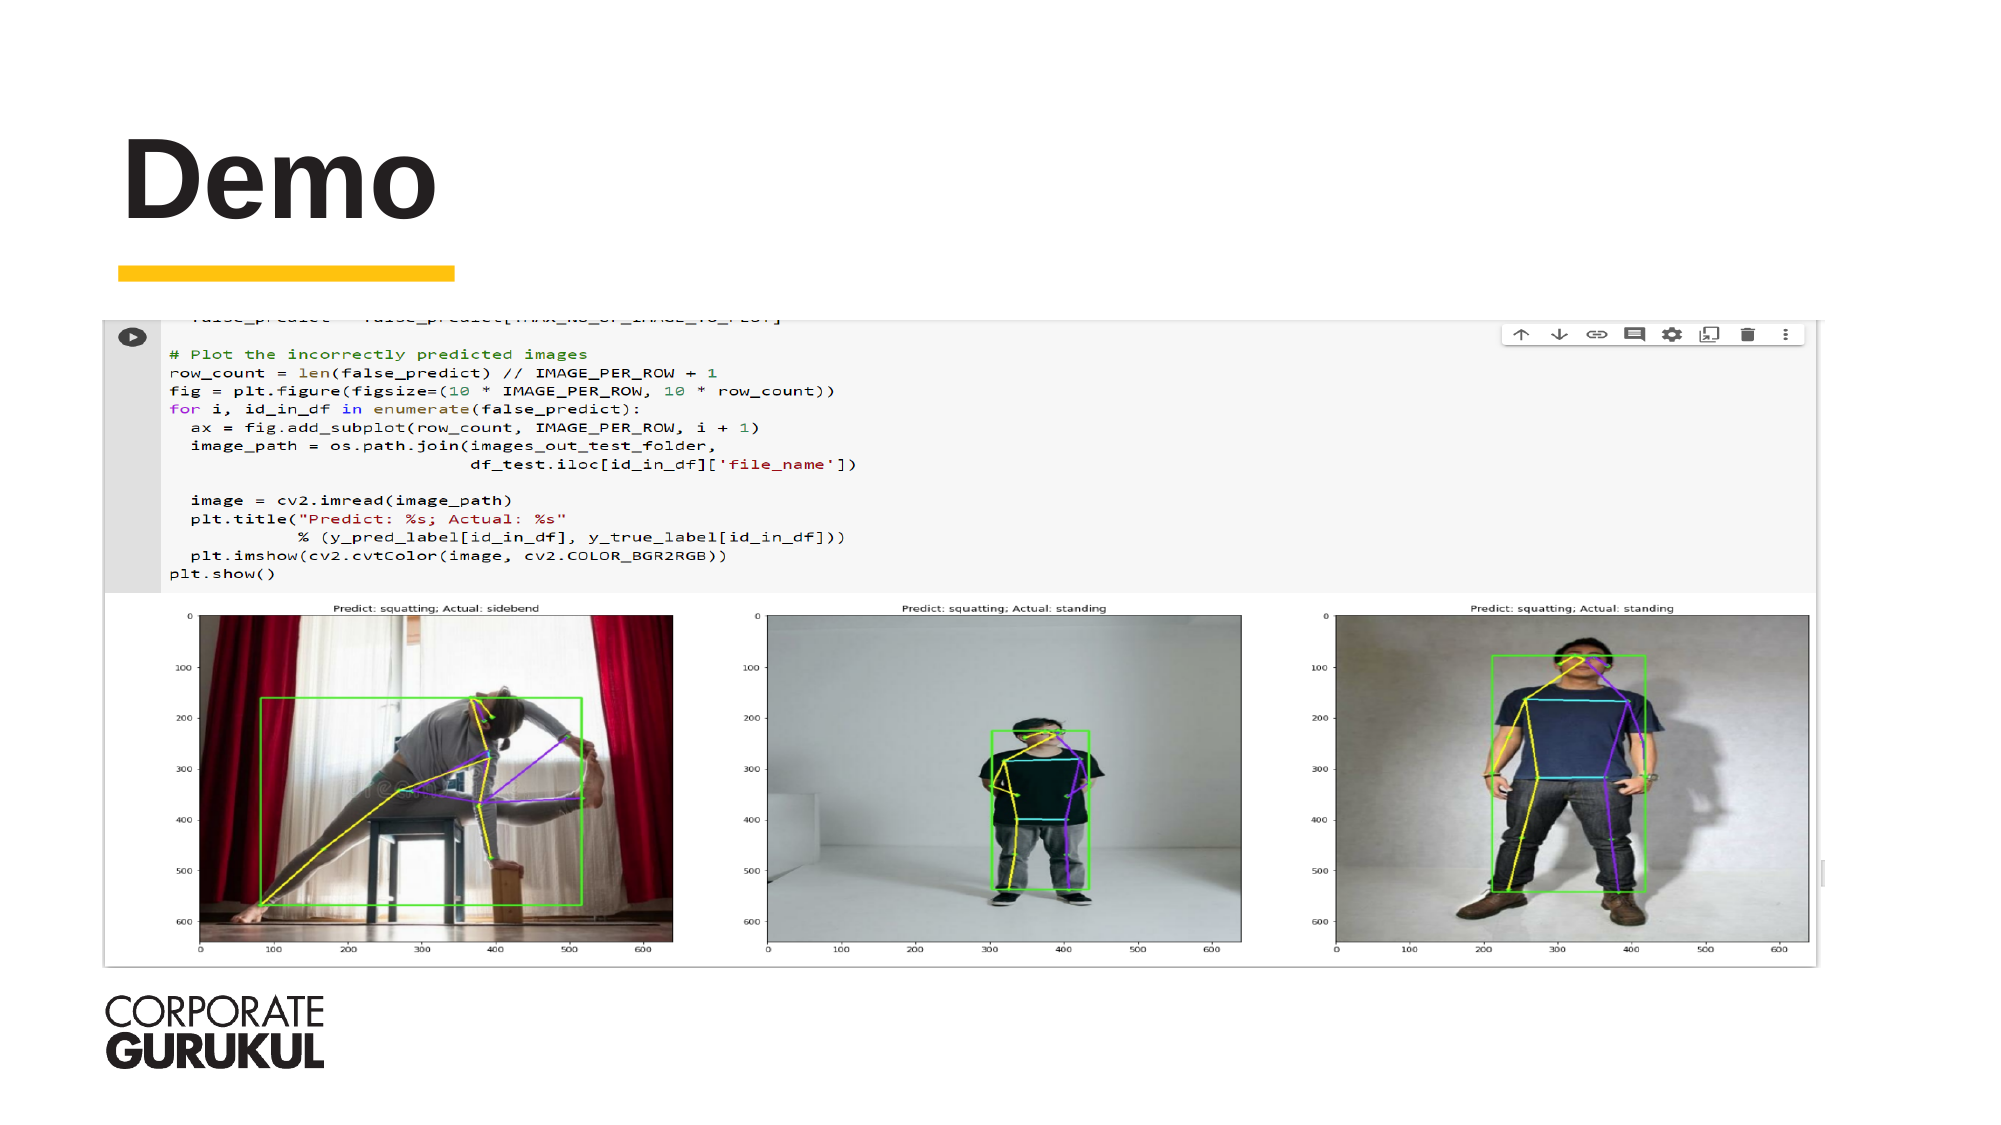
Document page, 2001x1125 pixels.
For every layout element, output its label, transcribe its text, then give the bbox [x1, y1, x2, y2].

list Demo [105, 112, 964, 255]
picture [102, 320, 1825, 968]
picture [118, 265, 455, 282]
picture [105, 994, 324, 1069]
